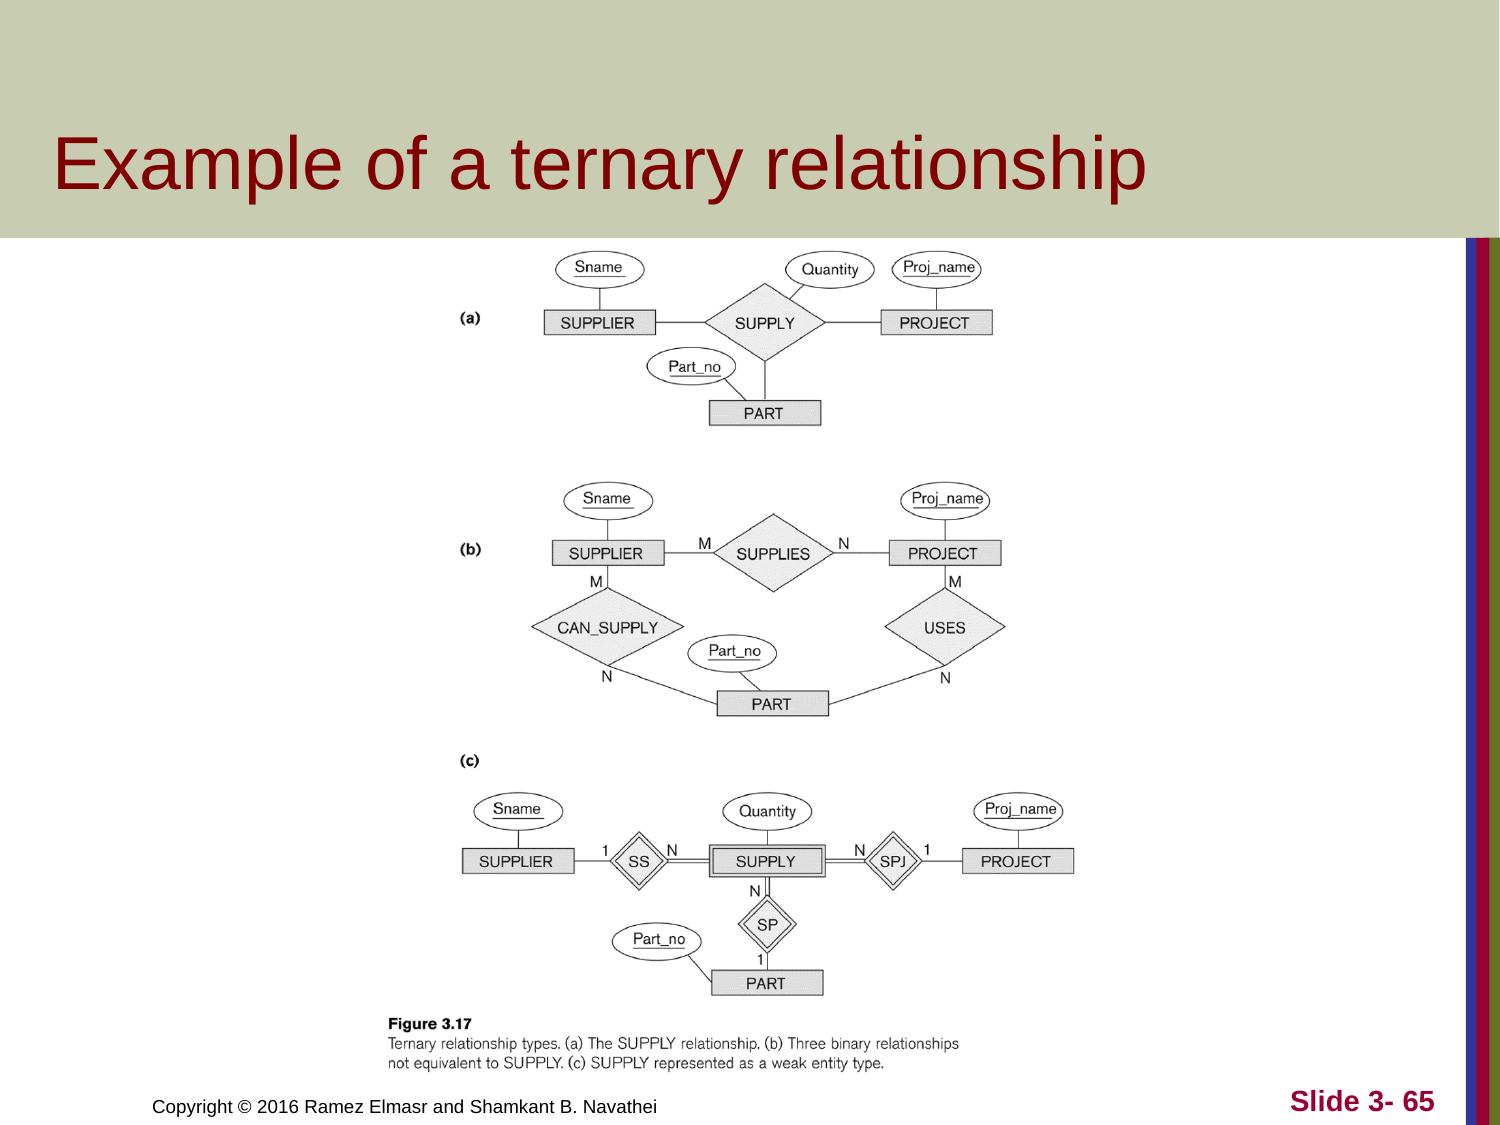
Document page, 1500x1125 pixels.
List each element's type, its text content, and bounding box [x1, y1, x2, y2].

title Example of a ternary relationship [37, 49, 1317, 213]
slide_number Slide 3- 65 [1137, 1049, 1451, 1125]
picture [387, 249, 1077, 1076]
